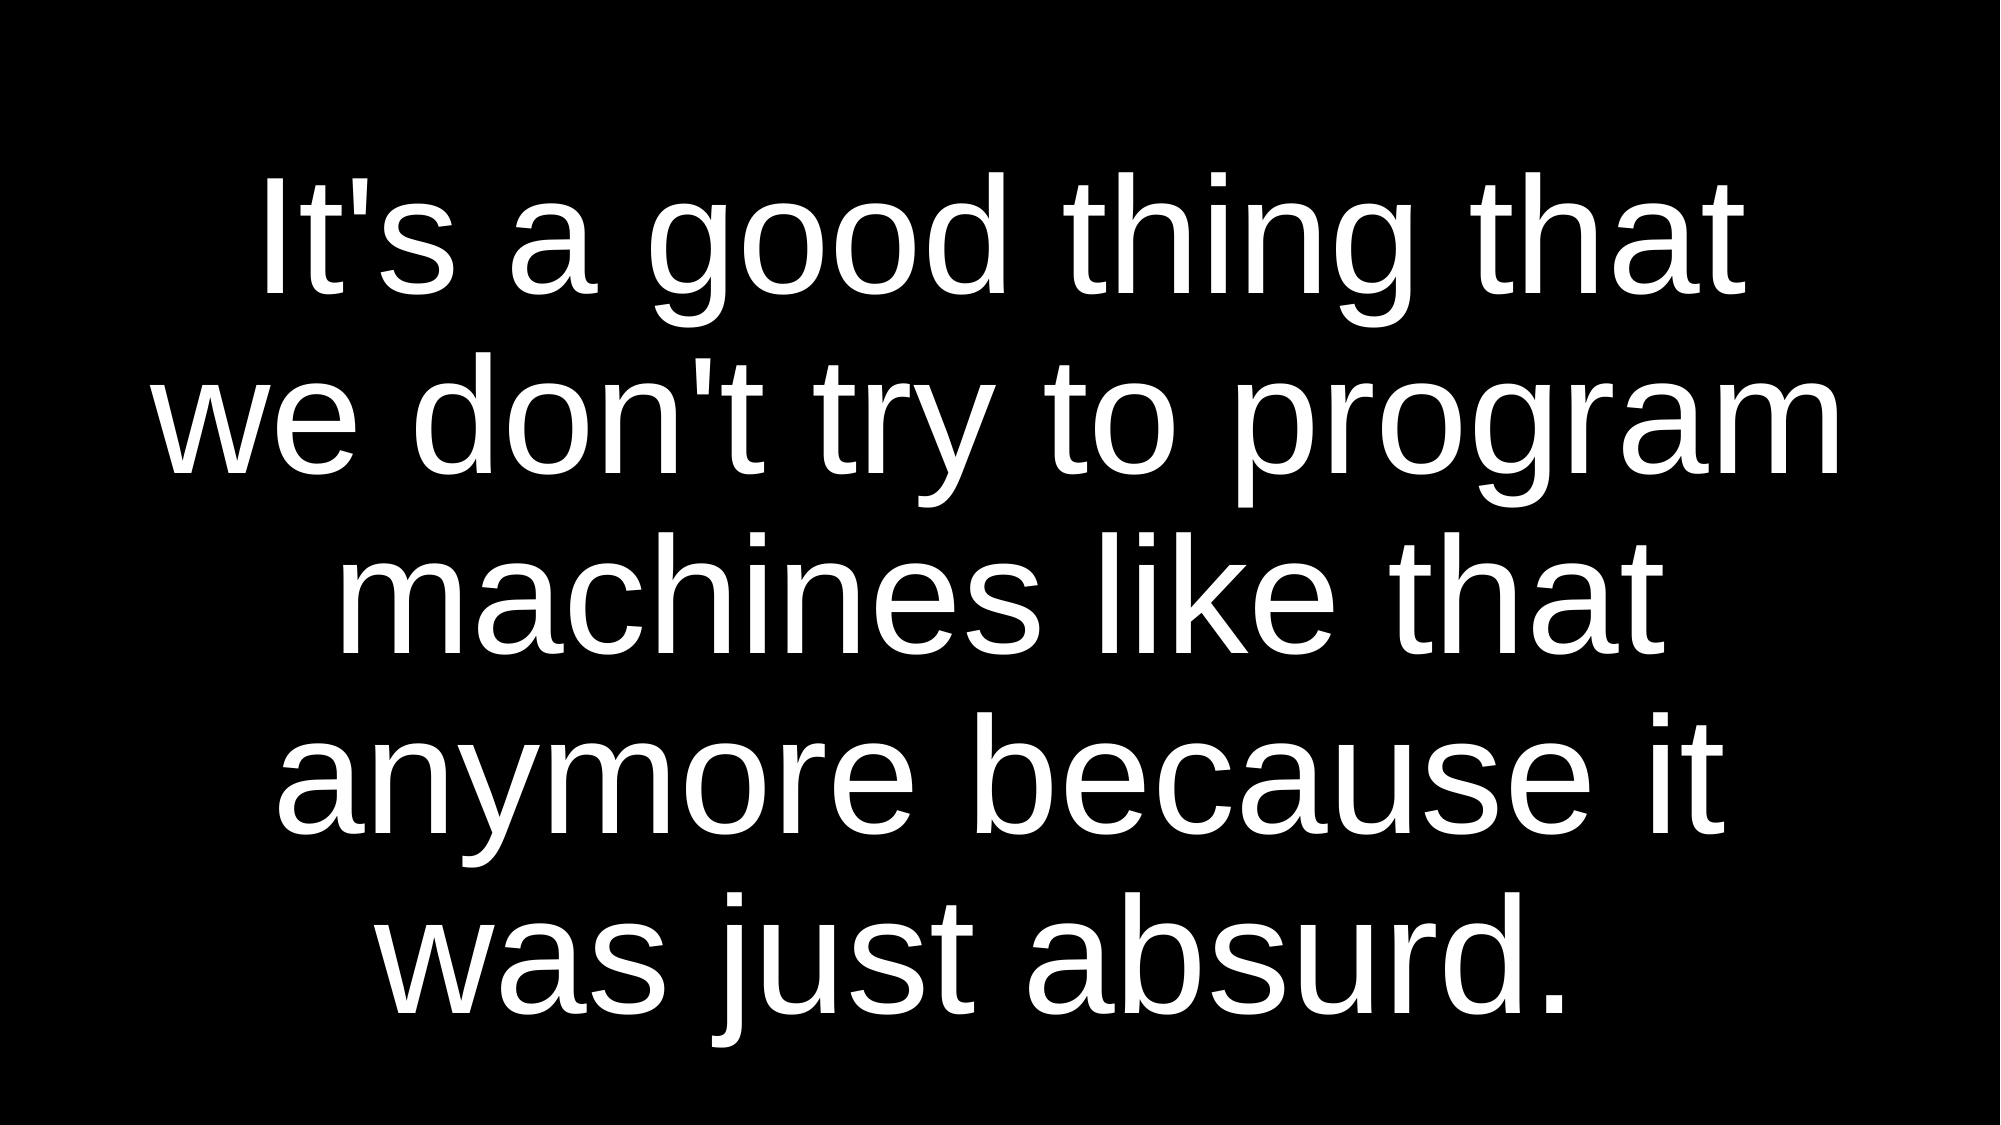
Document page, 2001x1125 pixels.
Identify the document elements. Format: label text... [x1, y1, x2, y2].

title It's a good thing that we don't try to program machines like that anymore because it was just absurd. [112, 68, 1887, 1057]
